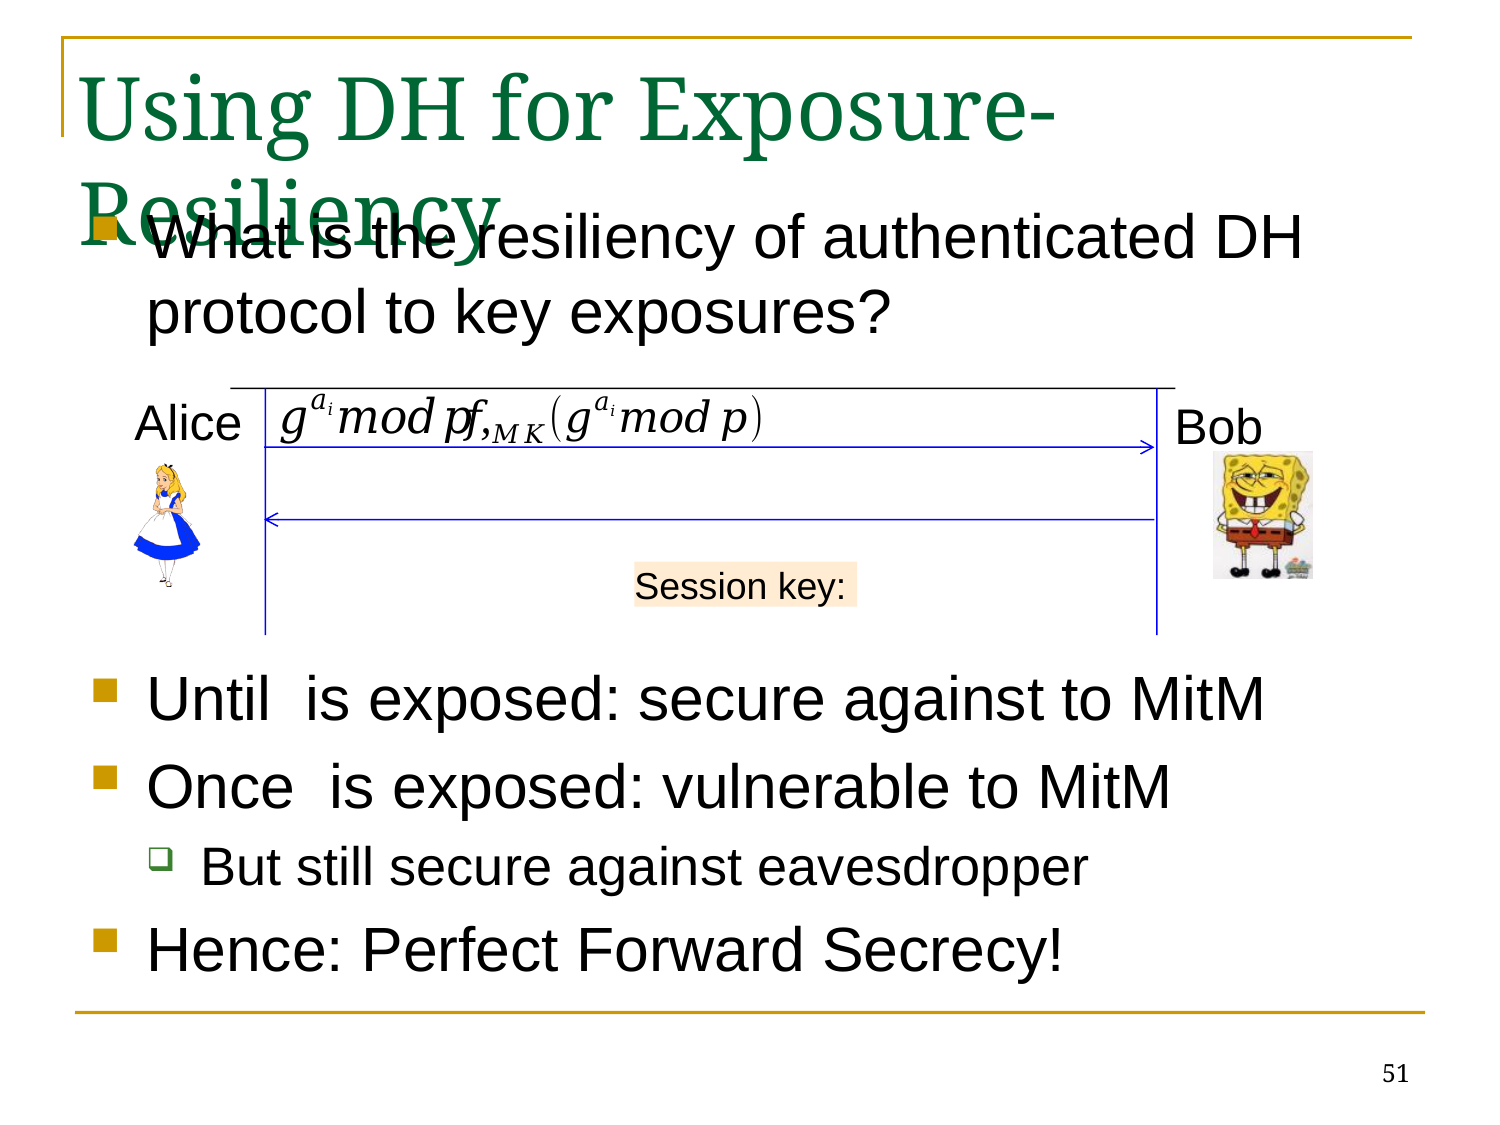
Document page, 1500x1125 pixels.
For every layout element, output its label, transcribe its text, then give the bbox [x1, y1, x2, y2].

text_box Bob [1159, 387, 1278, 463]
title Using DH for Exposure-Resiliency [63, 45, 1425, 174]
text_box [264, 512, 1155, 527]
picture [118, 451, 208, 587]
picture [1213, 451, 1313, 579]
slide_number 51 [1074, 1024, 1425, 1100]
text_box Alice [119, 382, 258, 458]
